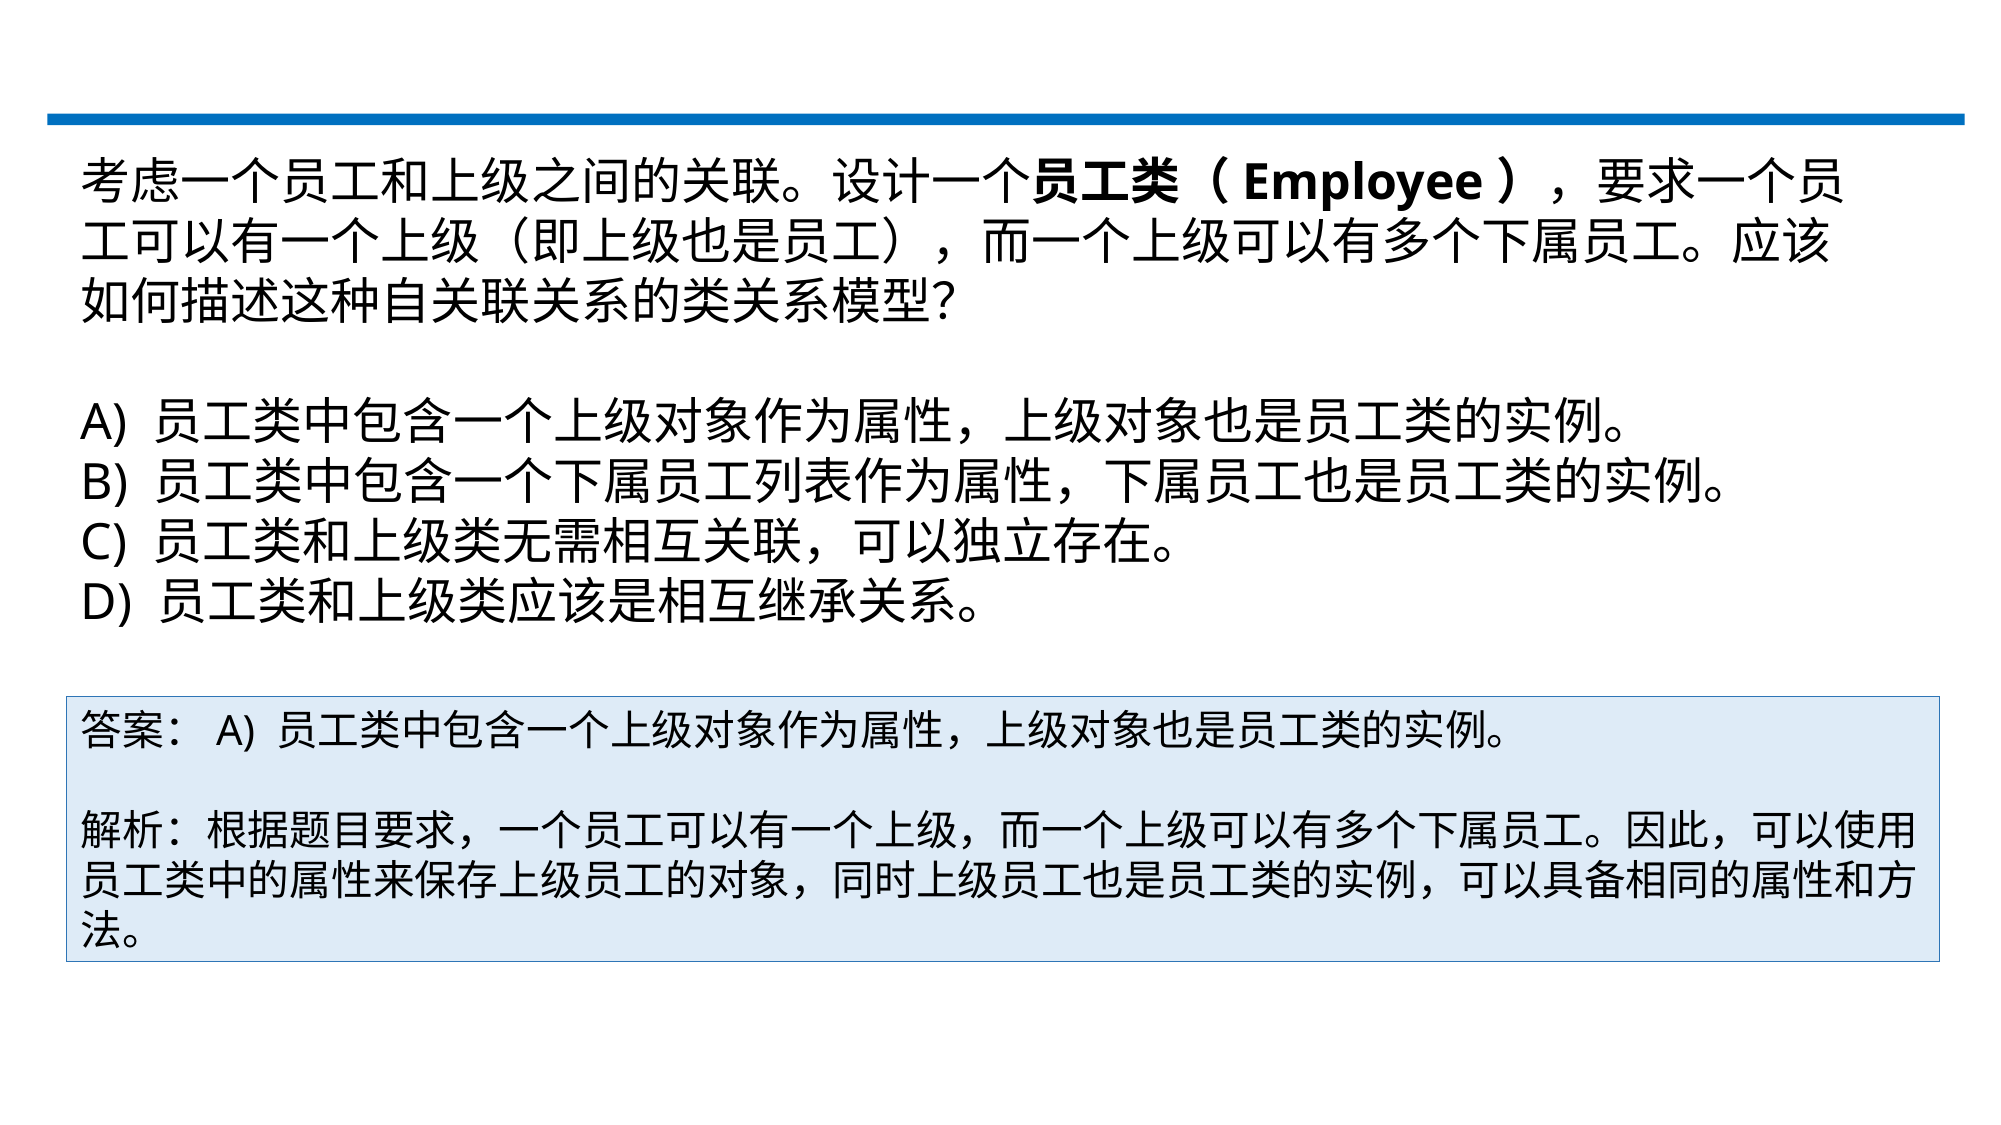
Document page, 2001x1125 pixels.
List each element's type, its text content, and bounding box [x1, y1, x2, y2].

text_box 答案：A) 员工类中包含一个上级对象作为属性，上级对象也是员工类的实例。 解析：根据题目要求，一个员工可以有一个上级，而一个上级可以有多个下属员工。因此，可以使用员工类中的属性来保存上级员工的对象，同时上级员工也是员工类的实例，可以具备相同的属性和方法。 [66, 696, 1940, 962]
text_box 考虑一个员工和上级之间的关联。设计一个员工类（Employee），要求一个员工可以有一个上级（即上级也是员工），而一个上级可以有多个下属员工。应该如何描述这种自关联关系的类关系模型？ A) 员工类中包含一个上级对象作为属性，上级对象也是员工类的实例。 B) 员工类中包含一个下属员工列表作为属性，下属员工也是员工类的实例。 C) 员工类和上级类无需相互关联，可以独立存在。 D) 员工类和上级类应该是相互继承关系。 [66, 142, 1894, 638]
